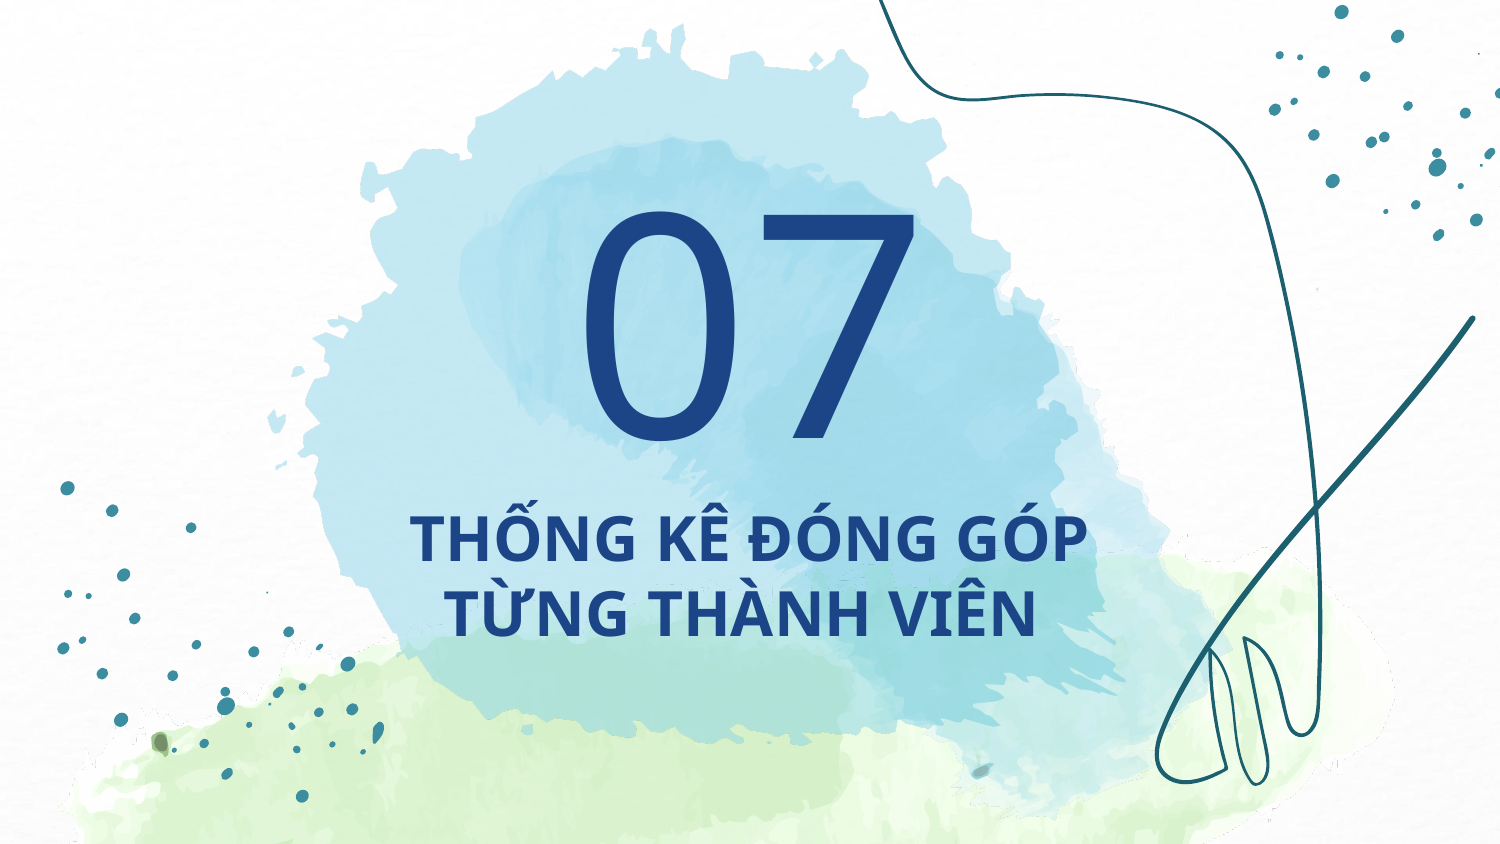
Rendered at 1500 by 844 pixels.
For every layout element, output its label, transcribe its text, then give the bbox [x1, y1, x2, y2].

picture [1211, 516, 1318, 783]
title THỐNG KÊ ĐÓNG GÓP TỪNG THÀNH VIÊN [343, 509, 1157, 640]
picture [0, 0, 1500, 844]
title 07 [434, 166, 1066, 461]
picture [1159, 653, 1224, 780]
